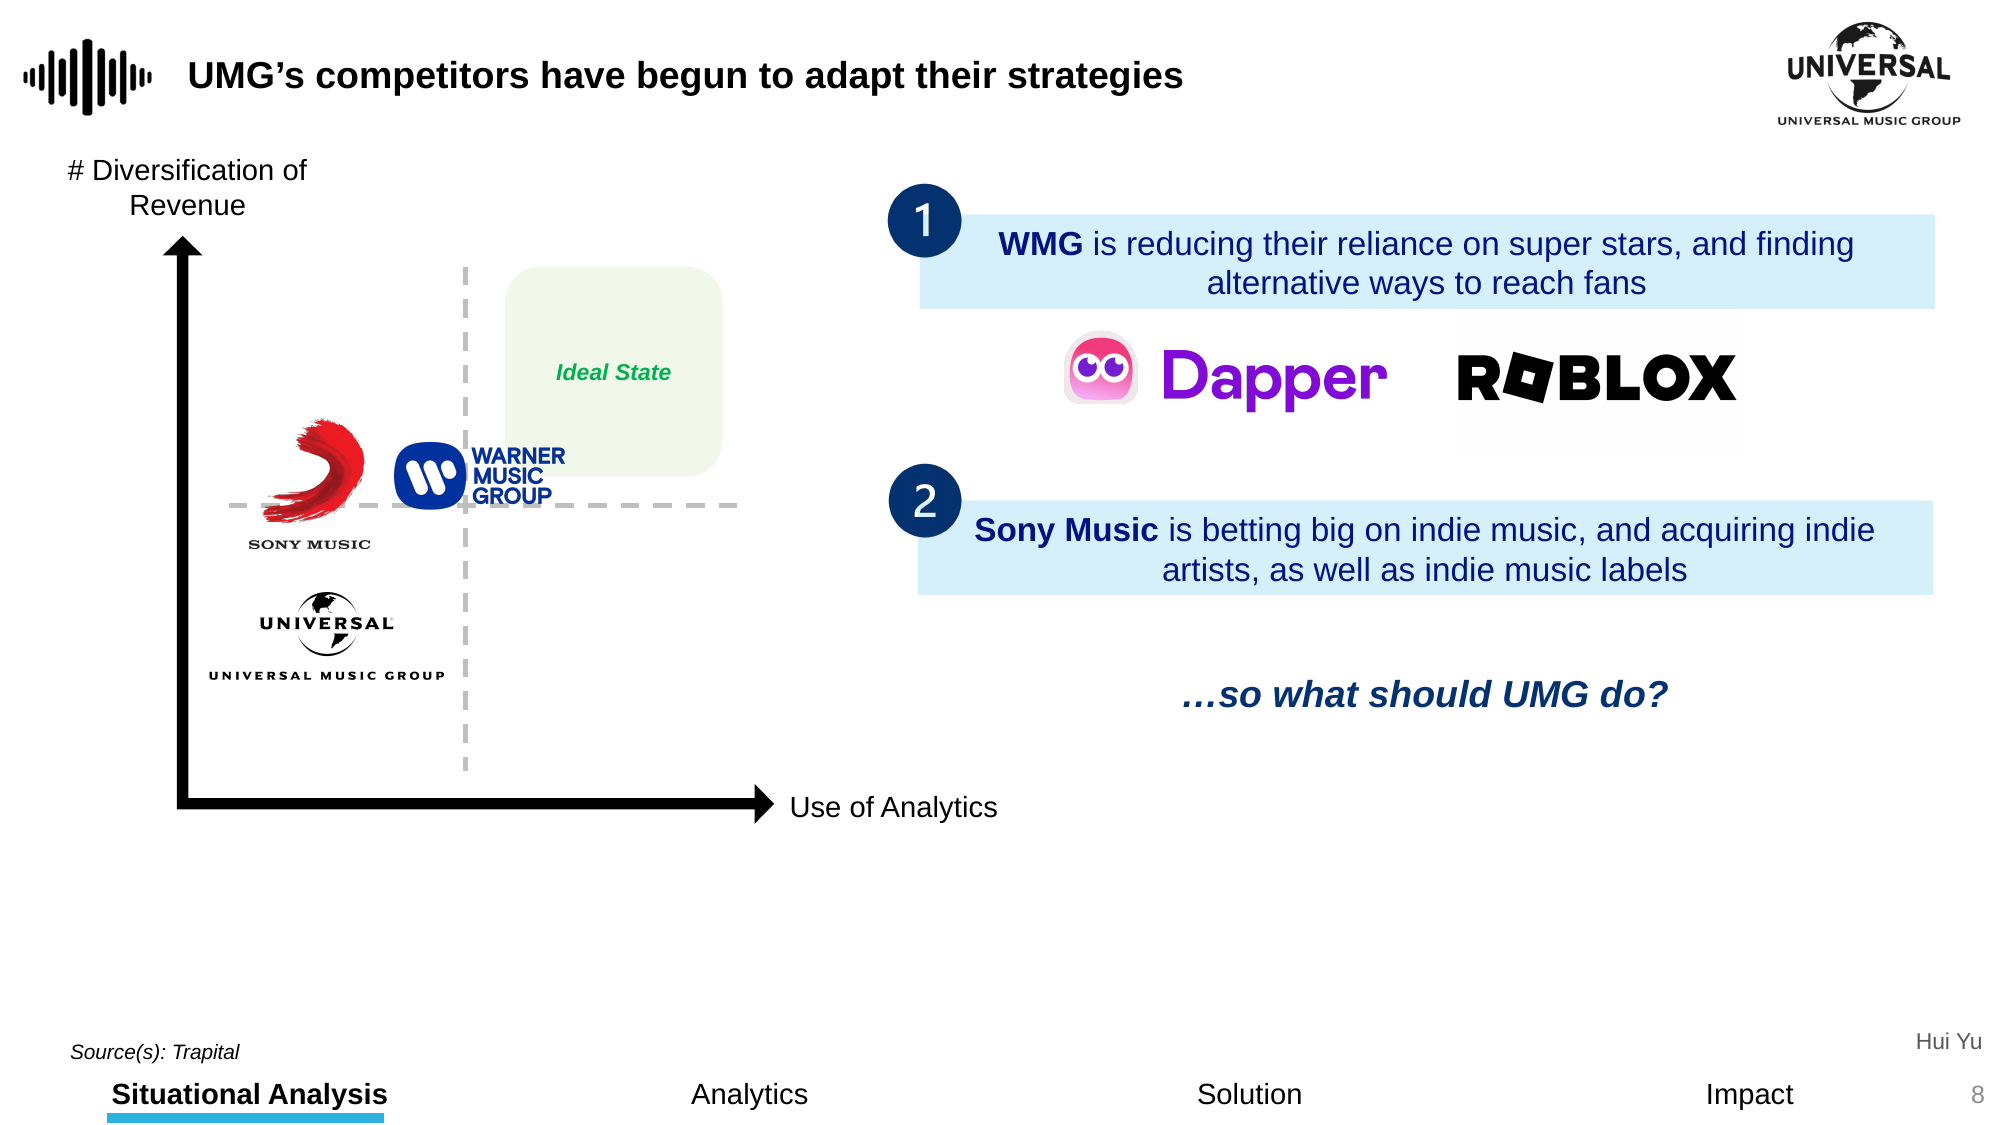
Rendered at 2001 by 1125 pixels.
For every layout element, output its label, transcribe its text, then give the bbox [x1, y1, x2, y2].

text_box # Diversification of Revenue [40, 143, 335, 229]
picture [878, 174, 971, 267]
text_box WMG is reducing their reliance on super stars, and finding alternative ways to reach fans [919, 214, 1935, 309]
text_box …so what should UMG do? [1166, 662, 1685, 723]
text_box Use of Analytics [774, 780, 1014, 866]
picture [1457, 298, 1738, 457]
slide_number 8 [1550, 1067, 2000, 1121]
title UMG’s competitors have begun to adapt their strategies [172, 24, 1748, 129]
picture [0, 10, 214, 141]
picture [1064, 304, 1387, 439]
text_box Ideal State [504, 265, 724, 478]
picture [394, 442, 565, 510]
picture [879, 454, 971, 547]
picture [209, 592, 444, 680]
picture [249, 418, 370, 549]
text_box [160, 234, 774, 827]
picture [1775, 19, 1963, 141]
text_box Sony Music is betting big on indie music, and acquiring indie artists, as well as indie music labels [917, 500, 1933, 595]
list Source(s): Trapital [55, 1032, 614, 1073]
list Hui Yu [1775, 1021, 1998, 1063]
